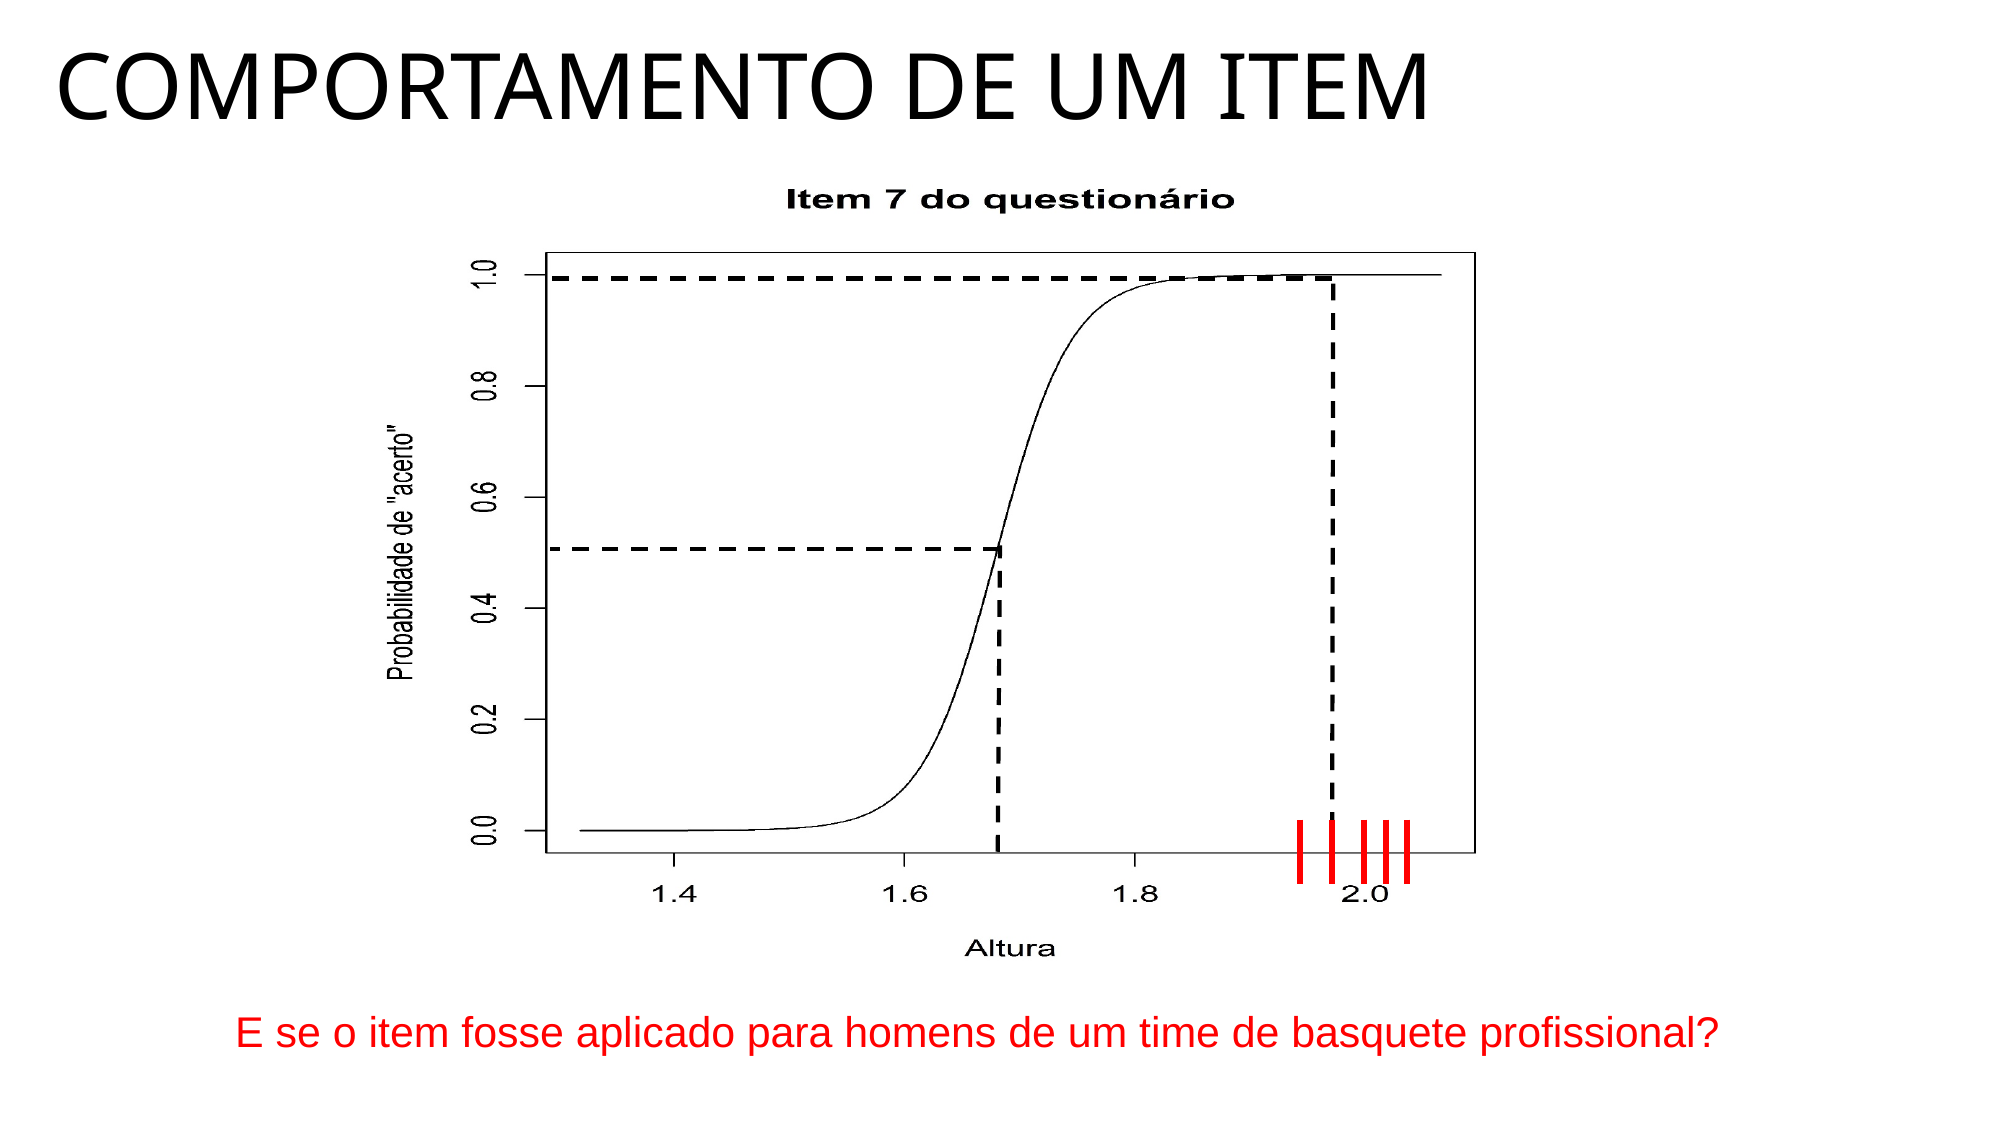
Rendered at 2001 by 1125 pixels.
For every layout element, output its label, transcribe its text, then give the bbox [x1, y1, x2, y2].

text_box E se o item fosse aplicado para homens de um time de basquete profissional? [220, 971, 1761, 1088]
title COMPORTAMENTO DE UM ITEM [40, 32, 1961, 151]
picture [378, 144, 1643, 961]
